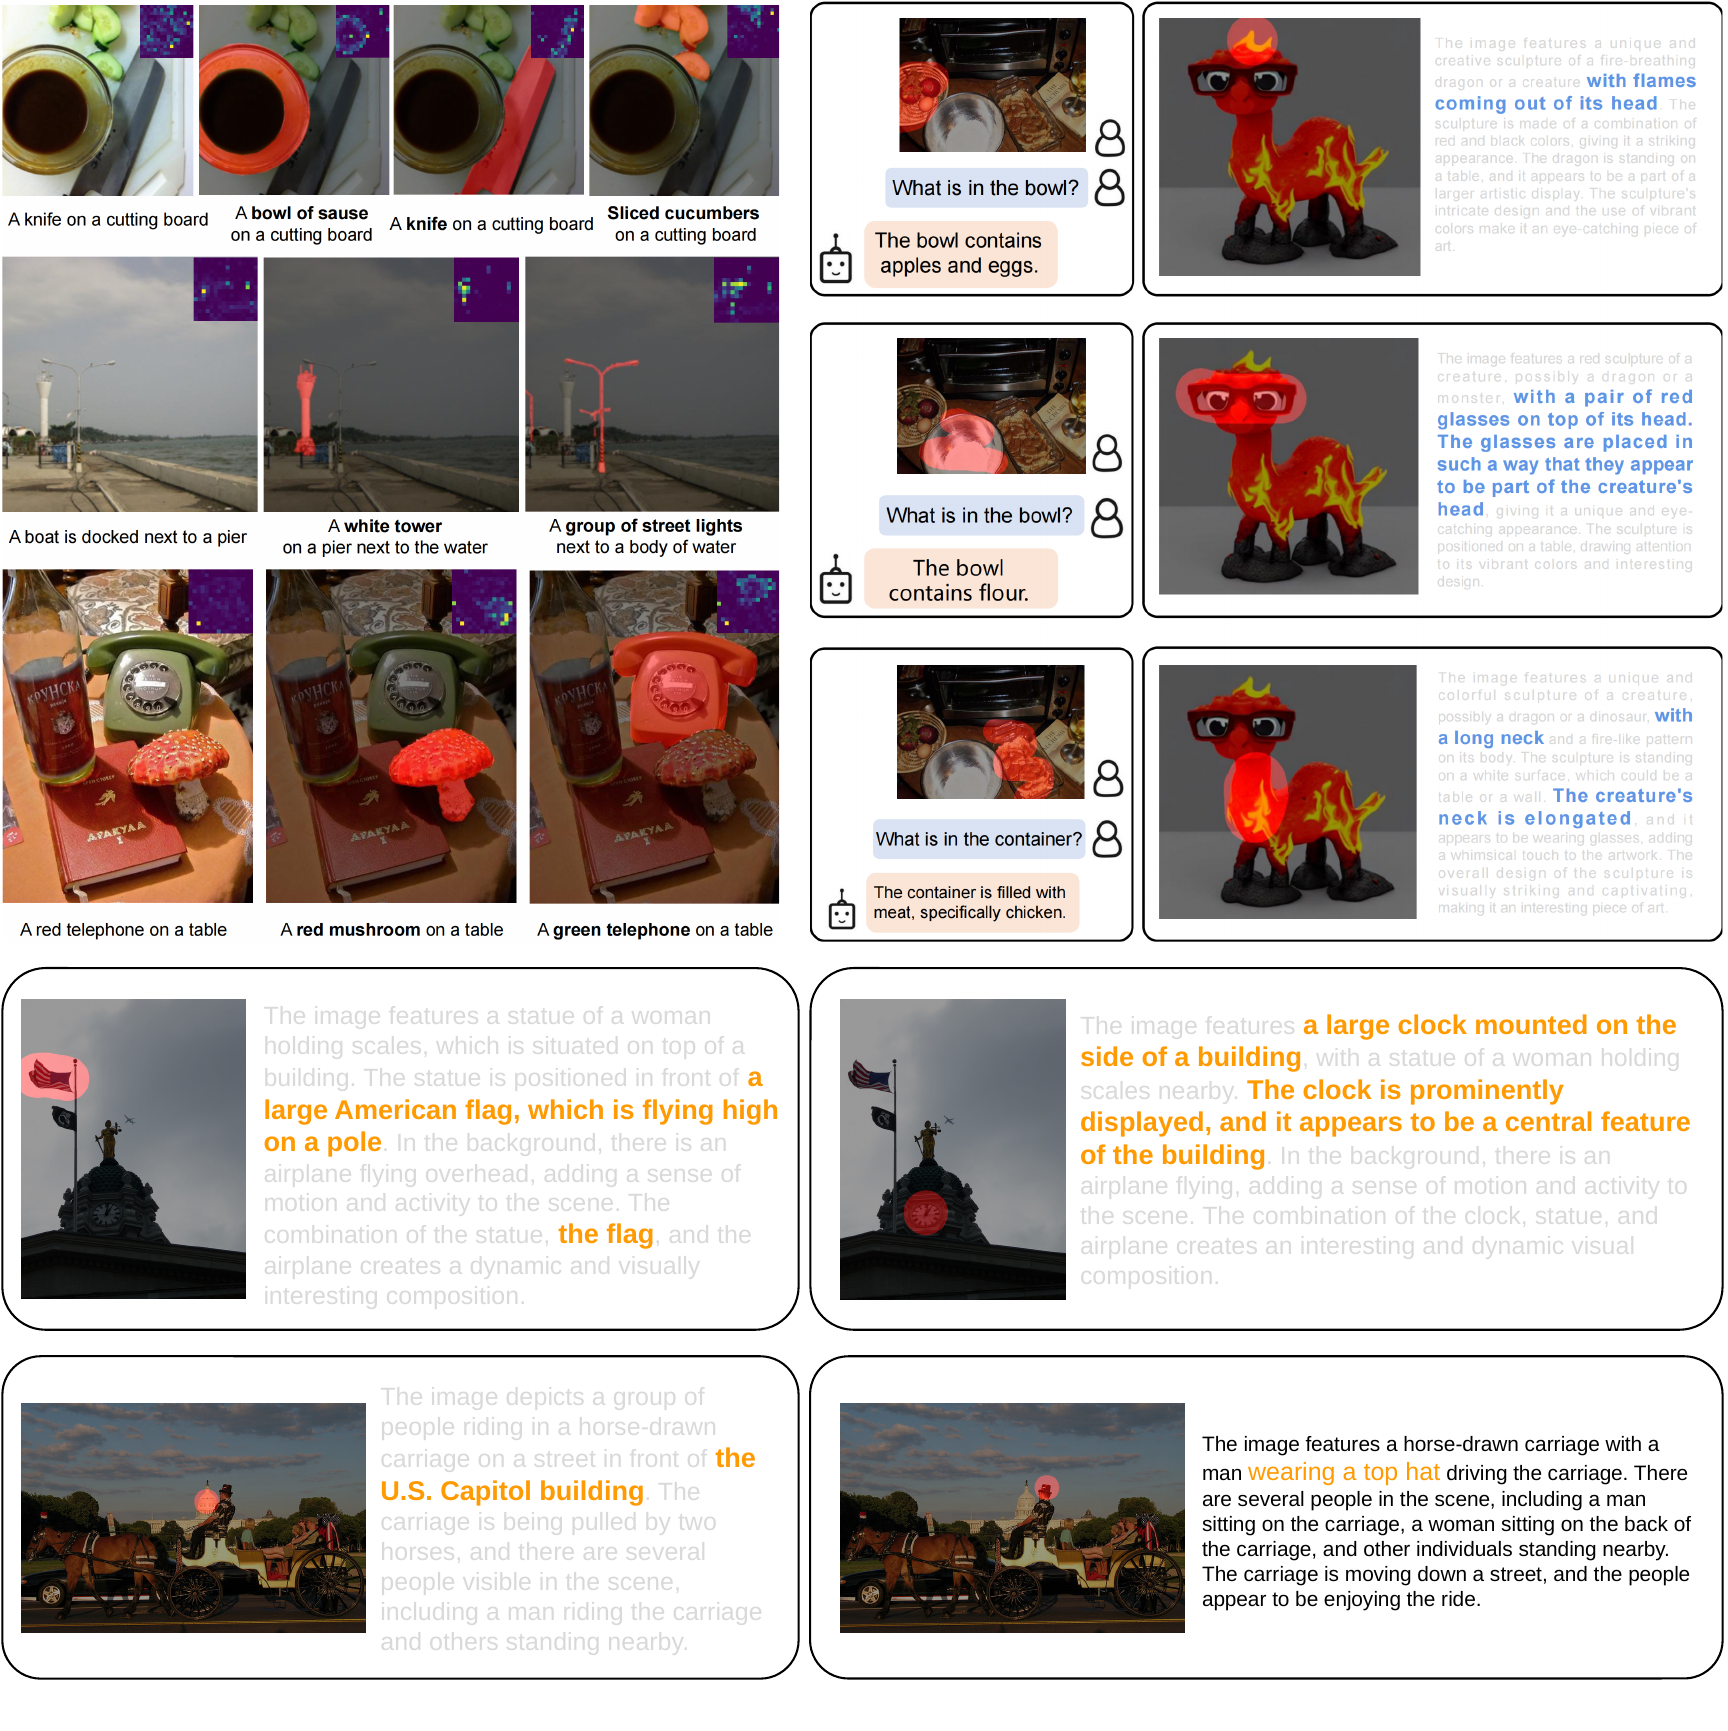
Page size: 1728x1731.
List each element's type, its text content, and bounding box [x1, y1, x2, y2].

text_box [1, 966, 796, 1331]
text_box The image features a horse-drawn carriage with a man wearing a top hat driving the carriage. There are several people in the scene, including a man sitting on the carriage, a woman sitting on the back of the carriage, and other individuals standing nearby. The carriage is moving down a street, and the people appear to be enjoying the ride. [1187, 1423, 1710, 1643]
text_box [809, 966, 1724, 1331]
text_box The image features a statue of a woman holding scales, which is situated on top of a building. The statue is positioned in front of a large American flag, which is flying high on a pole. In the background, there is an airplane flying overhead, adding a sense of motion and activity to the scene. The combination of the statue, the flag, and the airplane creates a dynamic and visually interesting composition. [248, 992, 799, 1330]
text_box [796, 1378, 800, 1657]
picture [840, 1402, 1186, 1634]
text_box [1, 0, 1723, 943]
text_box [1, 1355, 794, 1680]
text_box [809, 1355, 1724, 1680]
text_box The image depicts a group of people riding in a horse-drawn carriage on a street in front of the U.S. Capitol building. The carriage is being pulled by two horses, and there are several people visible in the scene, including a man riding the carriage and others standing nearby. [365, 1373, 796, 1683]
picture [21, 999, 247, 1300]
text_box The image features a large clock mounted on the side of a building, with a statue of a woman holding scales nearby. The clock is prominently displayed, and it appears to be a central feature of the building. In the background, there is an airplane flying, adding a sense of motion and activity to the scene. The combination of the clock, statue, and airplane creates an interesting and dynamic visual composition. [1066, 999, 1710, 1299]
picture [840, 999, 1066, 1300]
picture [21, 1402, 367, 1634]
